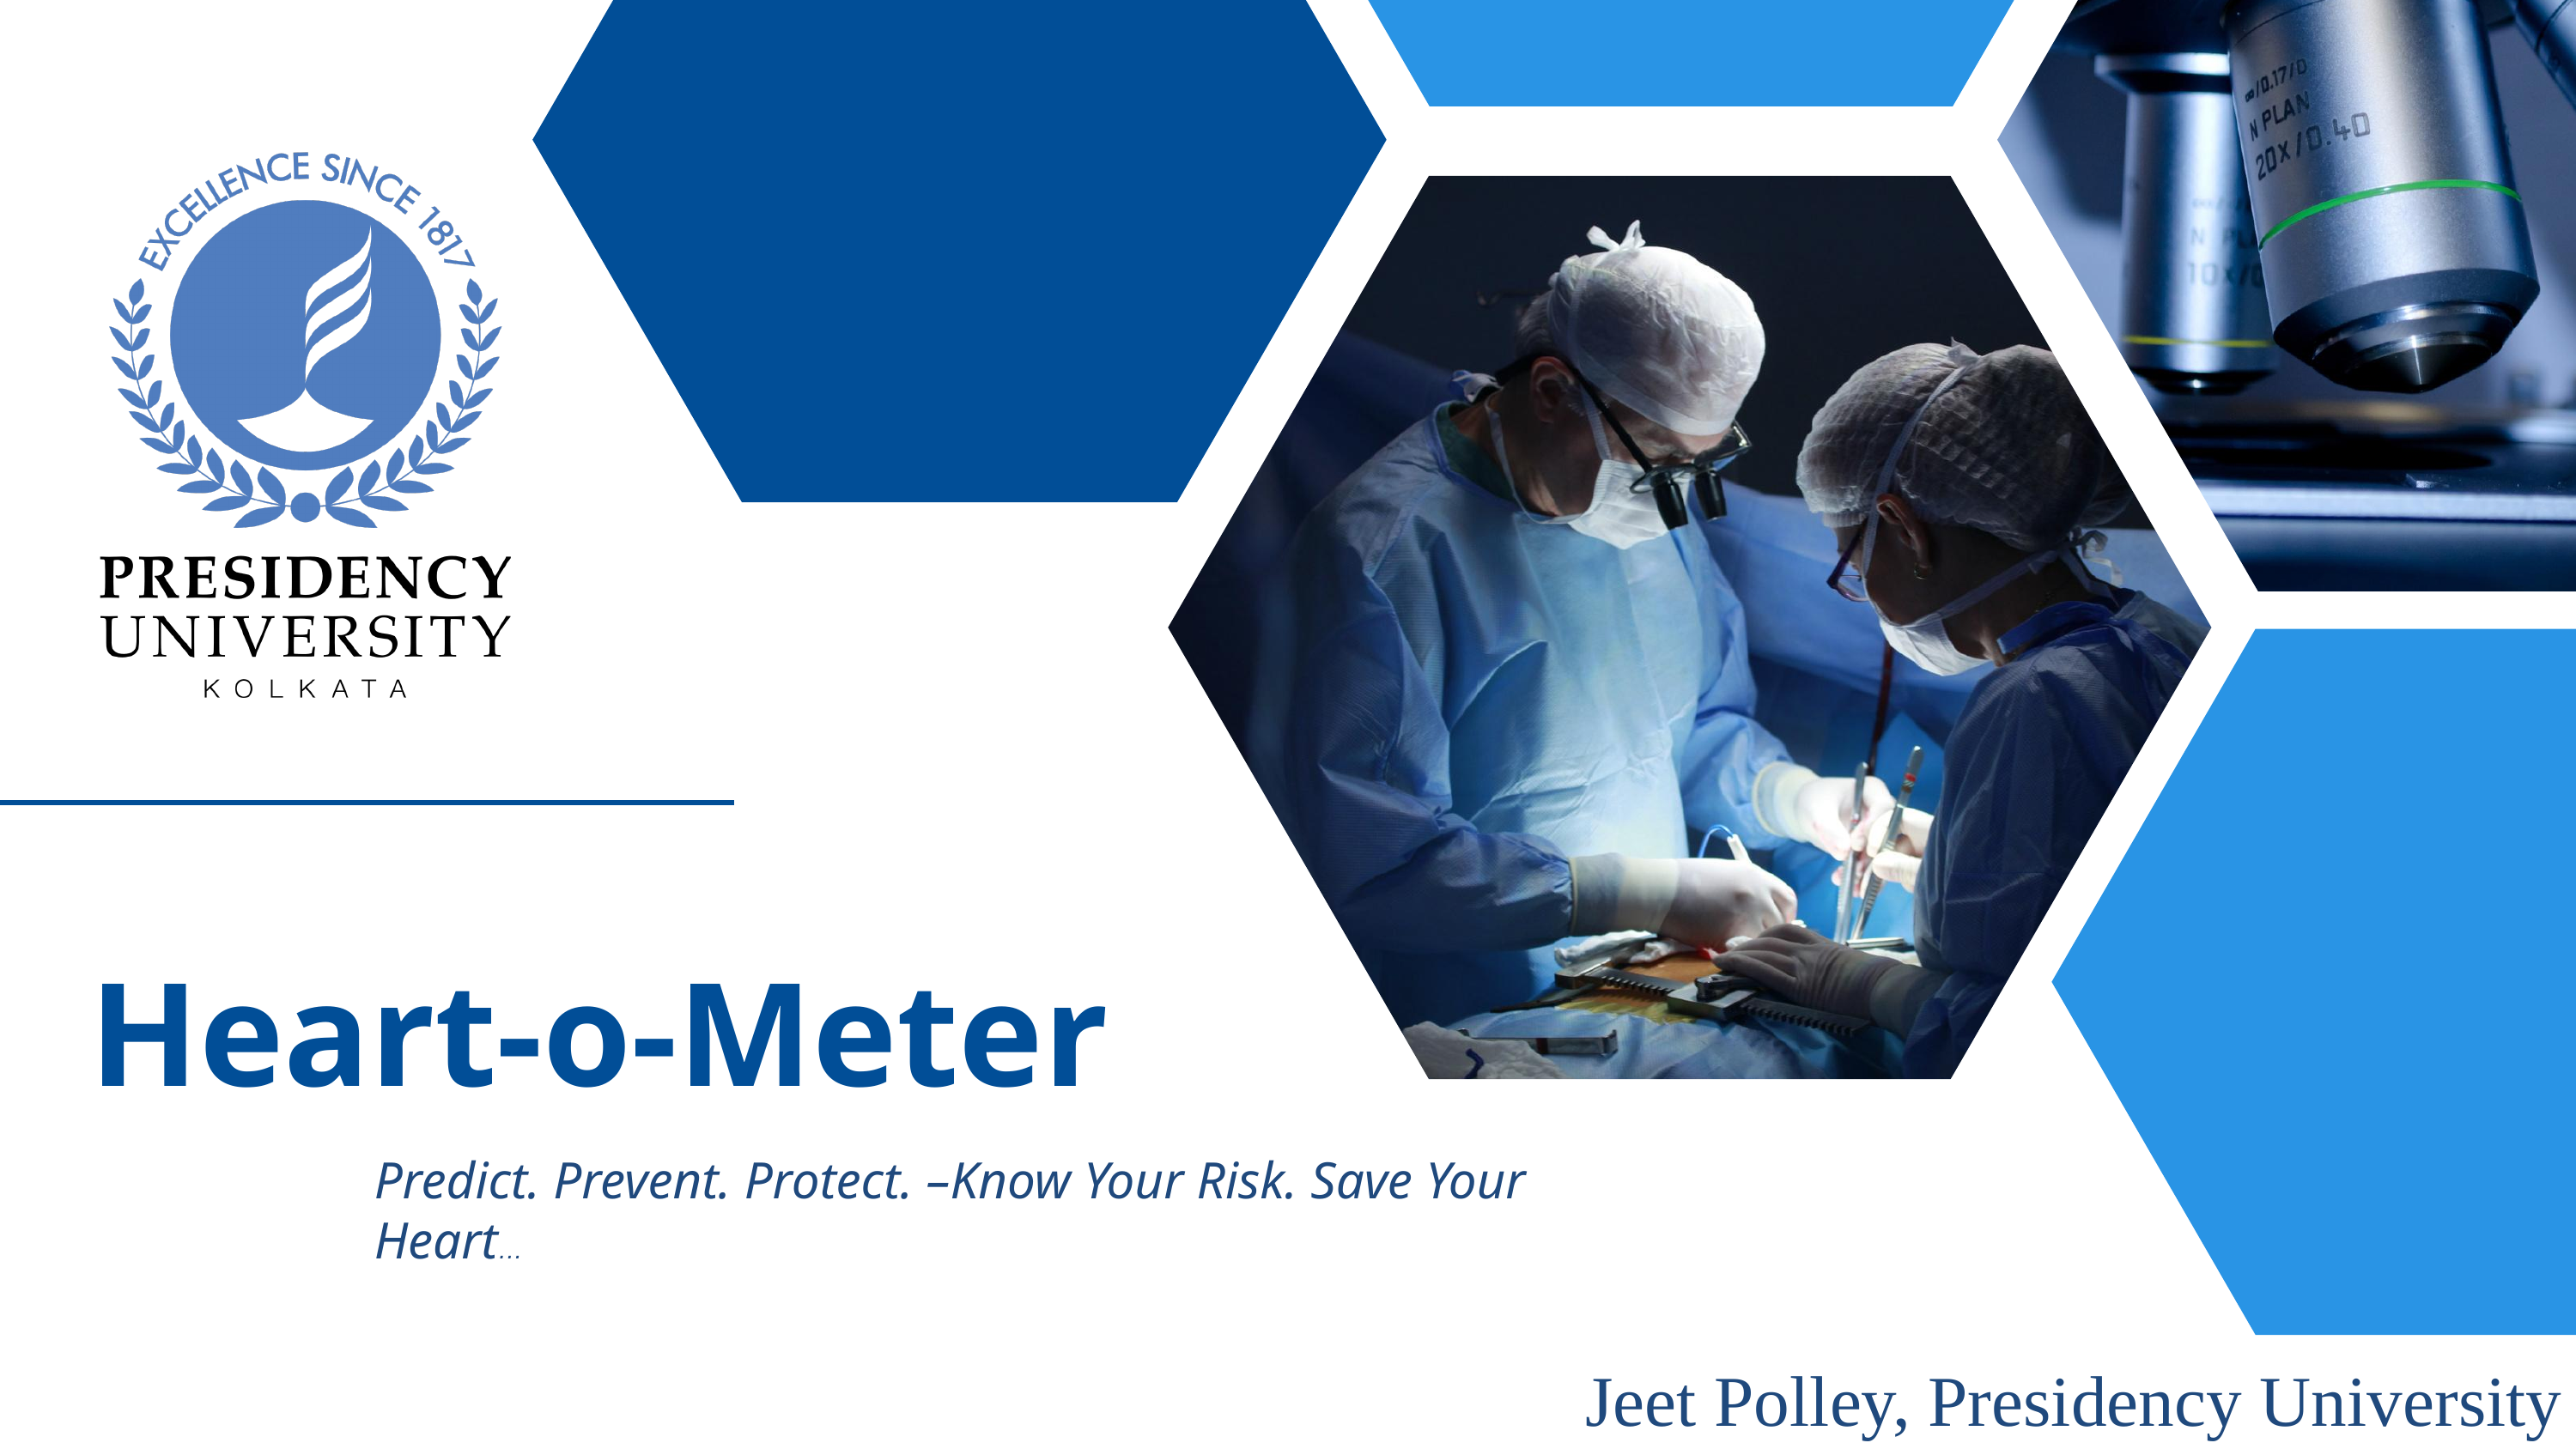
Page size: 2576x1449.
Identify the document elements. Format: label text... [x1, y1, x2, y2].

text_box [1368, 0, 2014, 106]
text_box Jeet Polley, Presidency University [1333, 1349, 2576, 1447]
text_box [1168, 175, 2212, 1080]
text_box [1997, 0, 2576, 591]
text_box Predict. Prevent. Protect. –Know Your Risk. Save Your Heart… [361, 1143, 1562, 1276]
text_box [2051, 628, 2576, 1336]
text_box Heart-o-Meter [89, 909, 1261, 1116]
text_box [533, 0, 1387, 503]
picture [76, 139, 534, 712]
